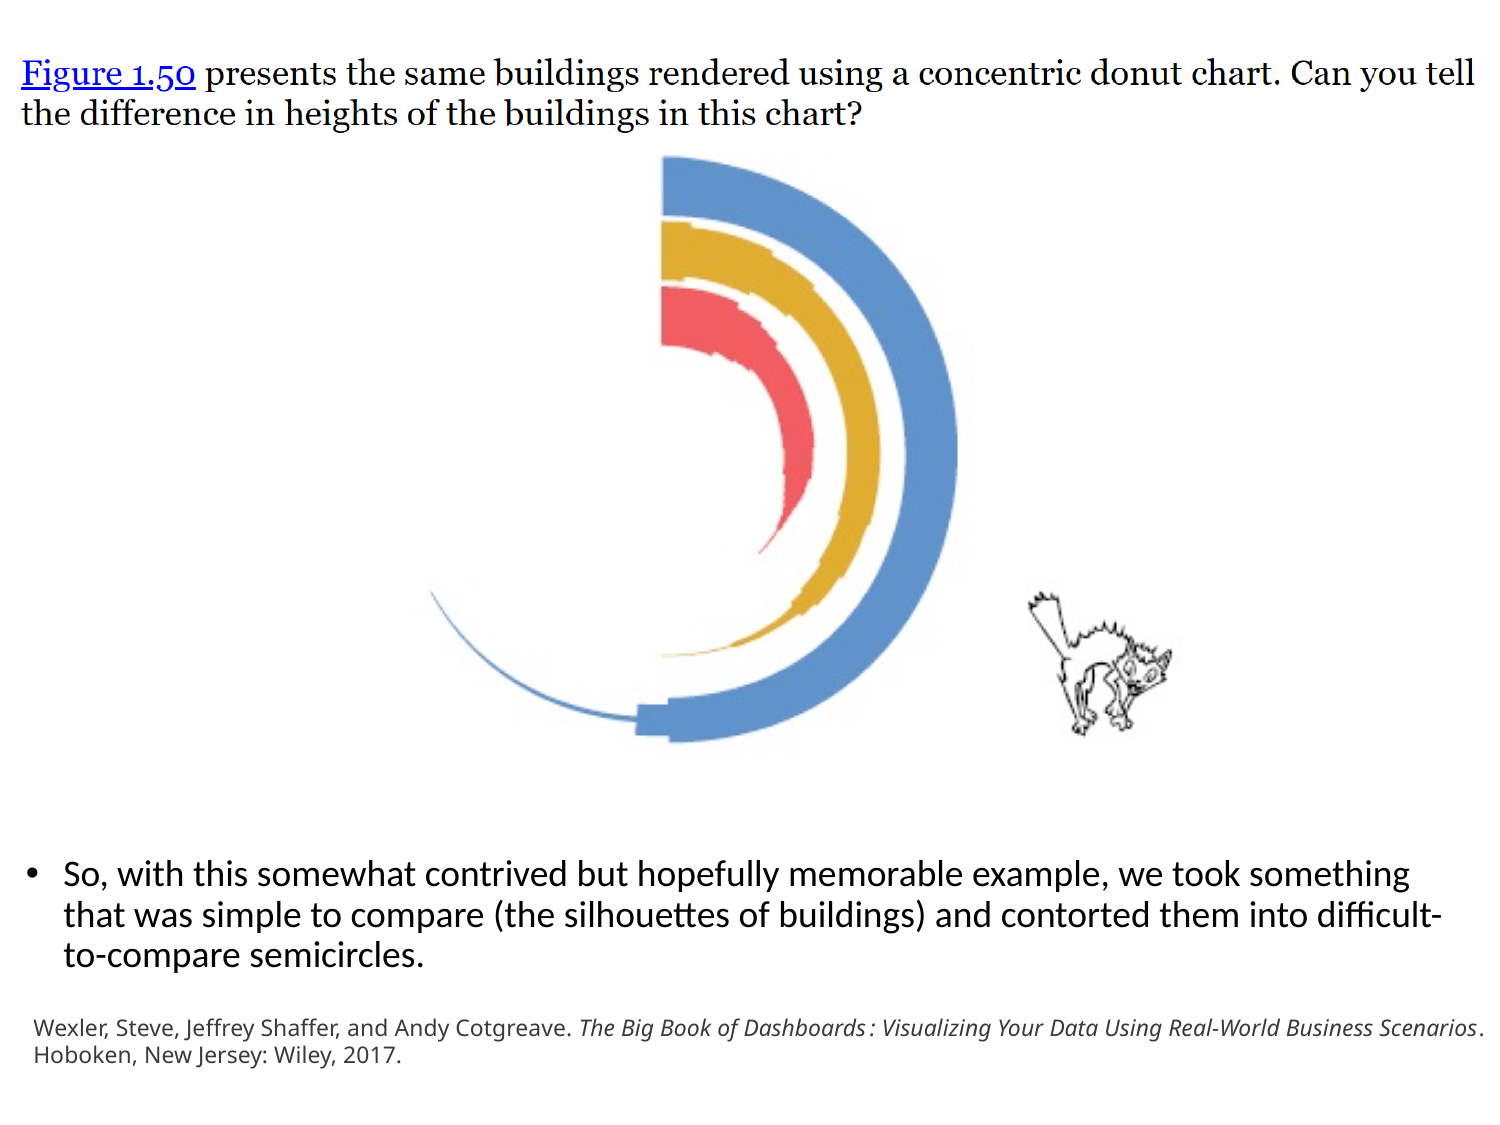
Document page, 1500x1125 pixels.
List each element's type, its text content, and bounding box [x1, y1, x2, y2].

picture [0, 49, 1500, 775]
text_box Wexler, Steve, Jeffrey Shaffer, and Andy Cotgreave. The Big Book of Dashboards : Visualizing Your Data Using Real-World Business Scenarios. Hoboken, New Jersey: Wiley, 2017. [18, 1006, 1500, 1076]
list So, with this somewhat contrived but hopefully memorable example, we took something that was simple to compare (the silhouettes of buildings) and contorted them into difficult-to-compare semicircles. [10, 846, 1490, 1019]
